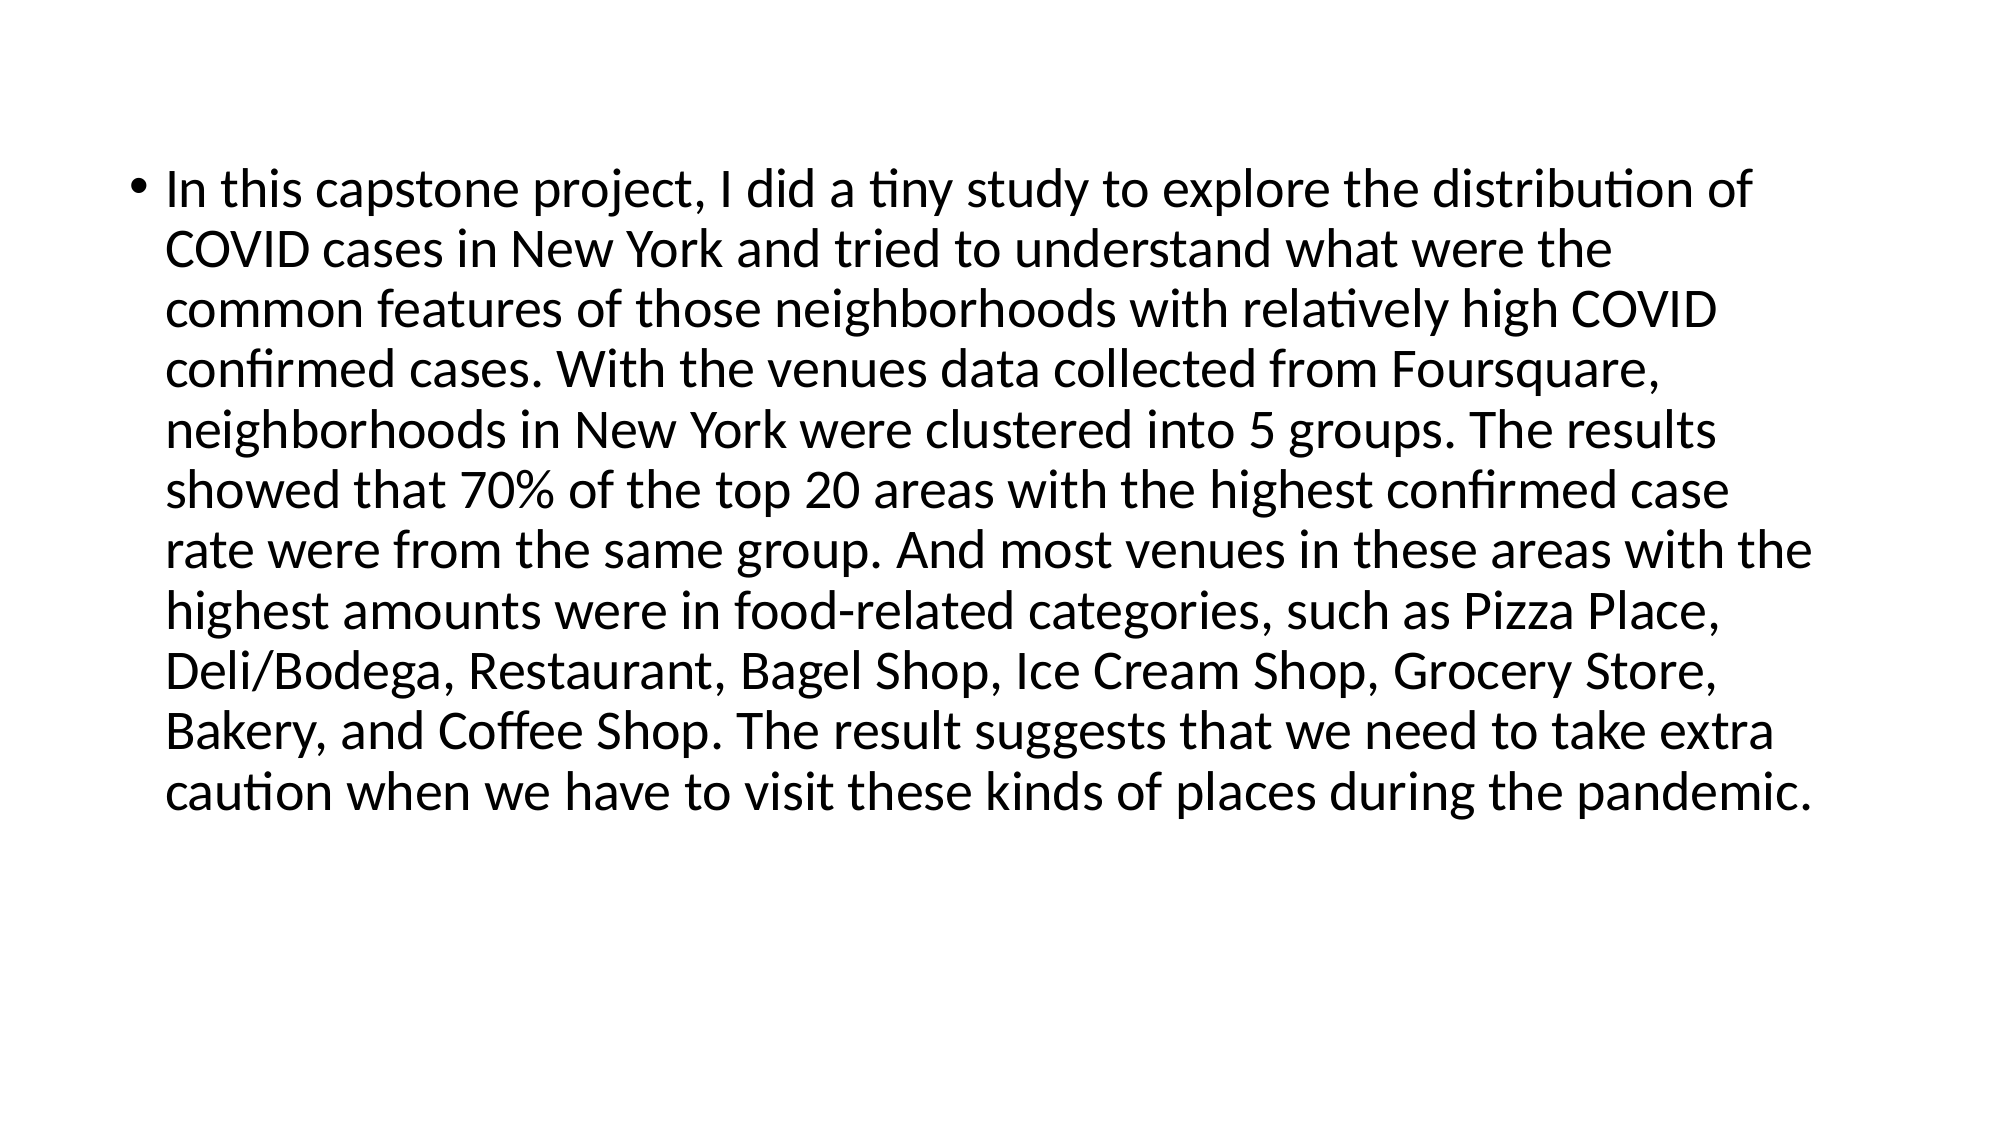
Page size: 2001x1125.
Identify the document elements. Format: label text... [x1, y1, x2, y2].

list In this capstone project, I did a tiny study to explore the distribution of COVID cases in New York and tried to understand what were the common features of those neighborhoods with relatively high COVID confirmed cases. With the venues data collected from Foursquare, neighborhoods in New York were clustered into 5 groups. The results showed that 70% of the top 20 areas with the highest confirmed case rate were from the same group. And most venues in these areas with the highest amounts were in food-related categories, such as Pizza Place, Deli/Bodega, Restaurant, Bagel Shop, Ice Cream Shop, Grocery Store, Bakery, and Coffee Shop. The result suggests that we need to take extra caution when we have to visit these kinds of places during the pandemic. [114, 151, 1840, 866]
